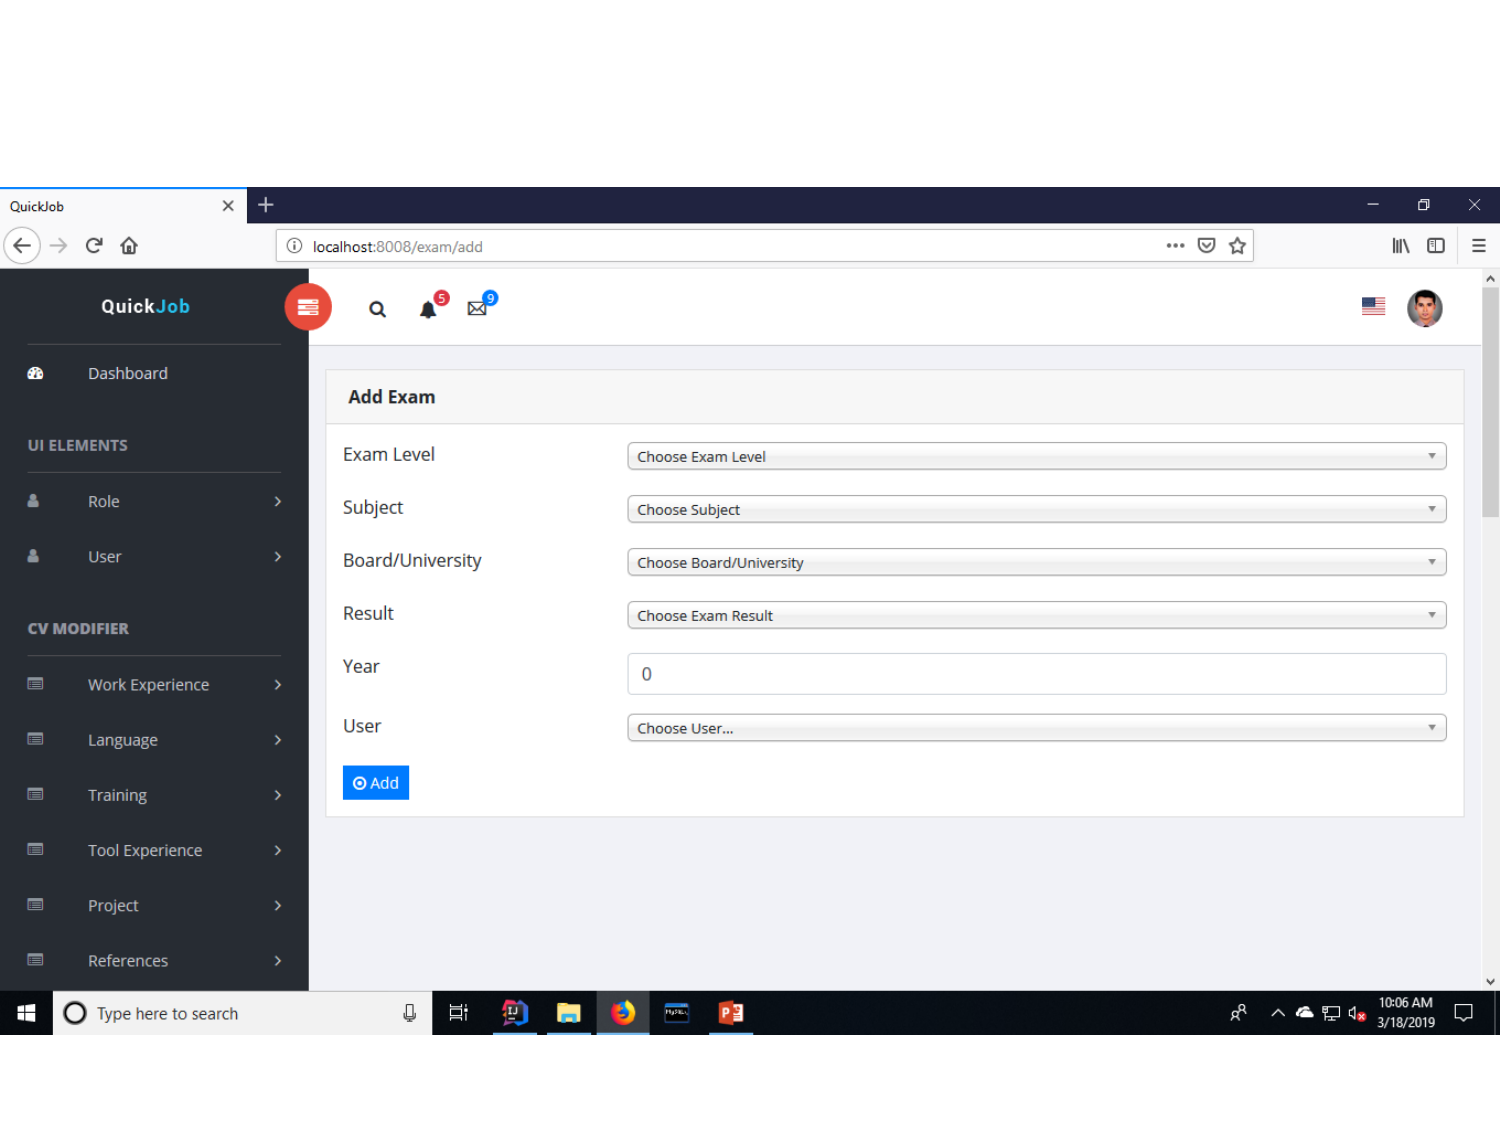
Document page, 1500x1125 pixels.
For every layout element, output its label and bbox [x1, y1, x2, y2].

picture [0, 187, 1500, 1035]
